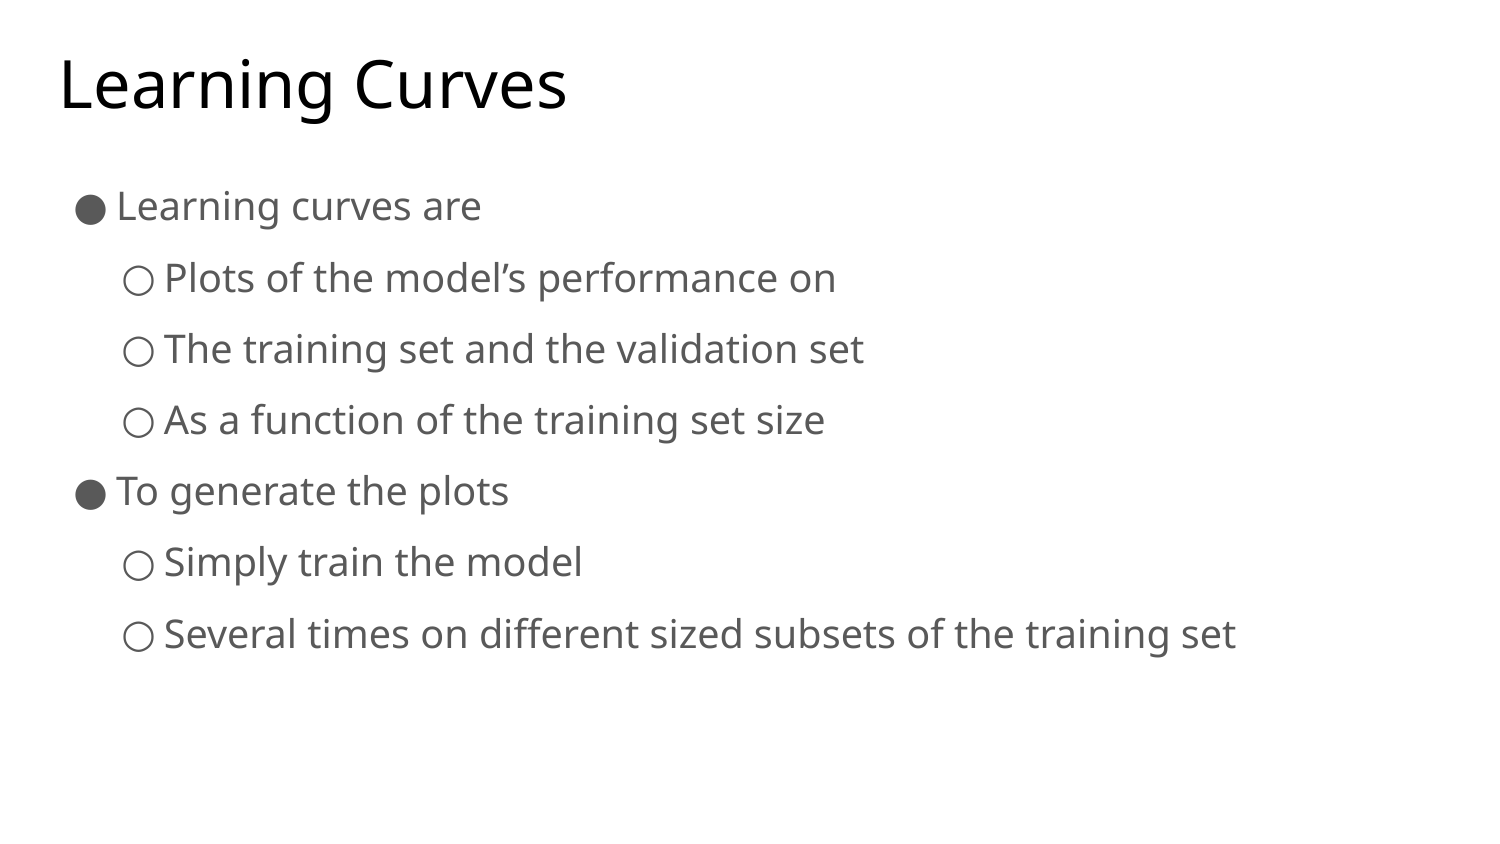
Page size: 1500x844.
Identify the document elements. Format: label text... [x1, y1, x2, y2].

text_box Learning curves are Plots of the model’s performance on The training set and the validation set As a function of the training set size To generate the plots Simply train the model Several times on different sized subsets of the training set [58, 147, 1442, 789]
text_box Learning Curves [58, 36, 1442, 138]
